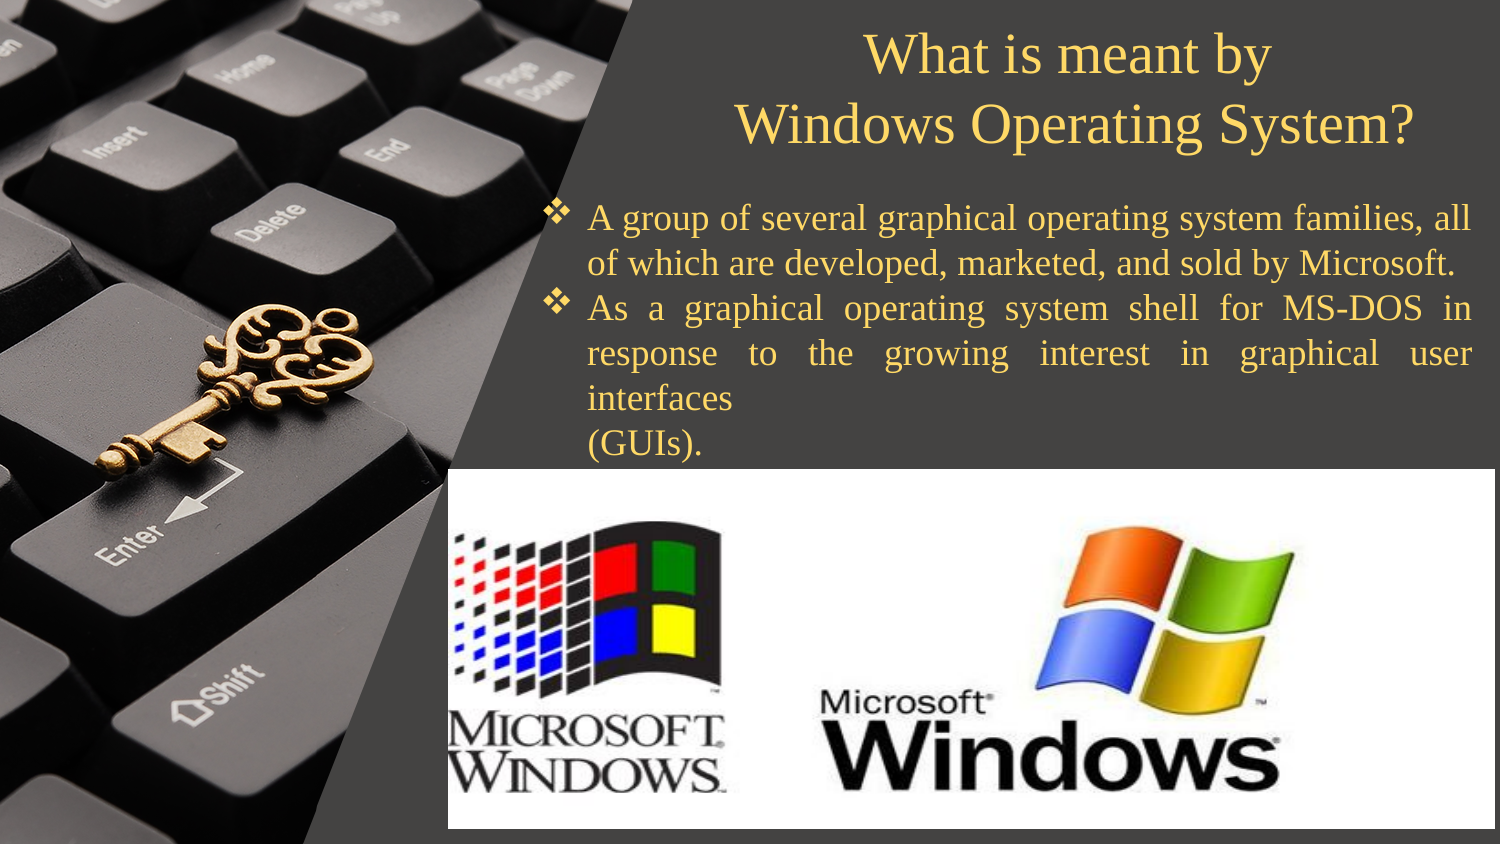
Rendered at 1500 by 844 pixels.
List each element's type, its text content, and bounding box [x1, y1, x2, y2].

text_box A group of several graphical operating system families, all of which are developed, marketed, and sold by Microsoft. As a graphical operating system shell for MS-DOS in response to the growing interest in graphical user interfaces (GUIs). [525, 185, 1489, 467]
picture [0, 0, 1495, 844]
text_box What is meant by Windows Operating System? [685, 7, 1465, 163]
